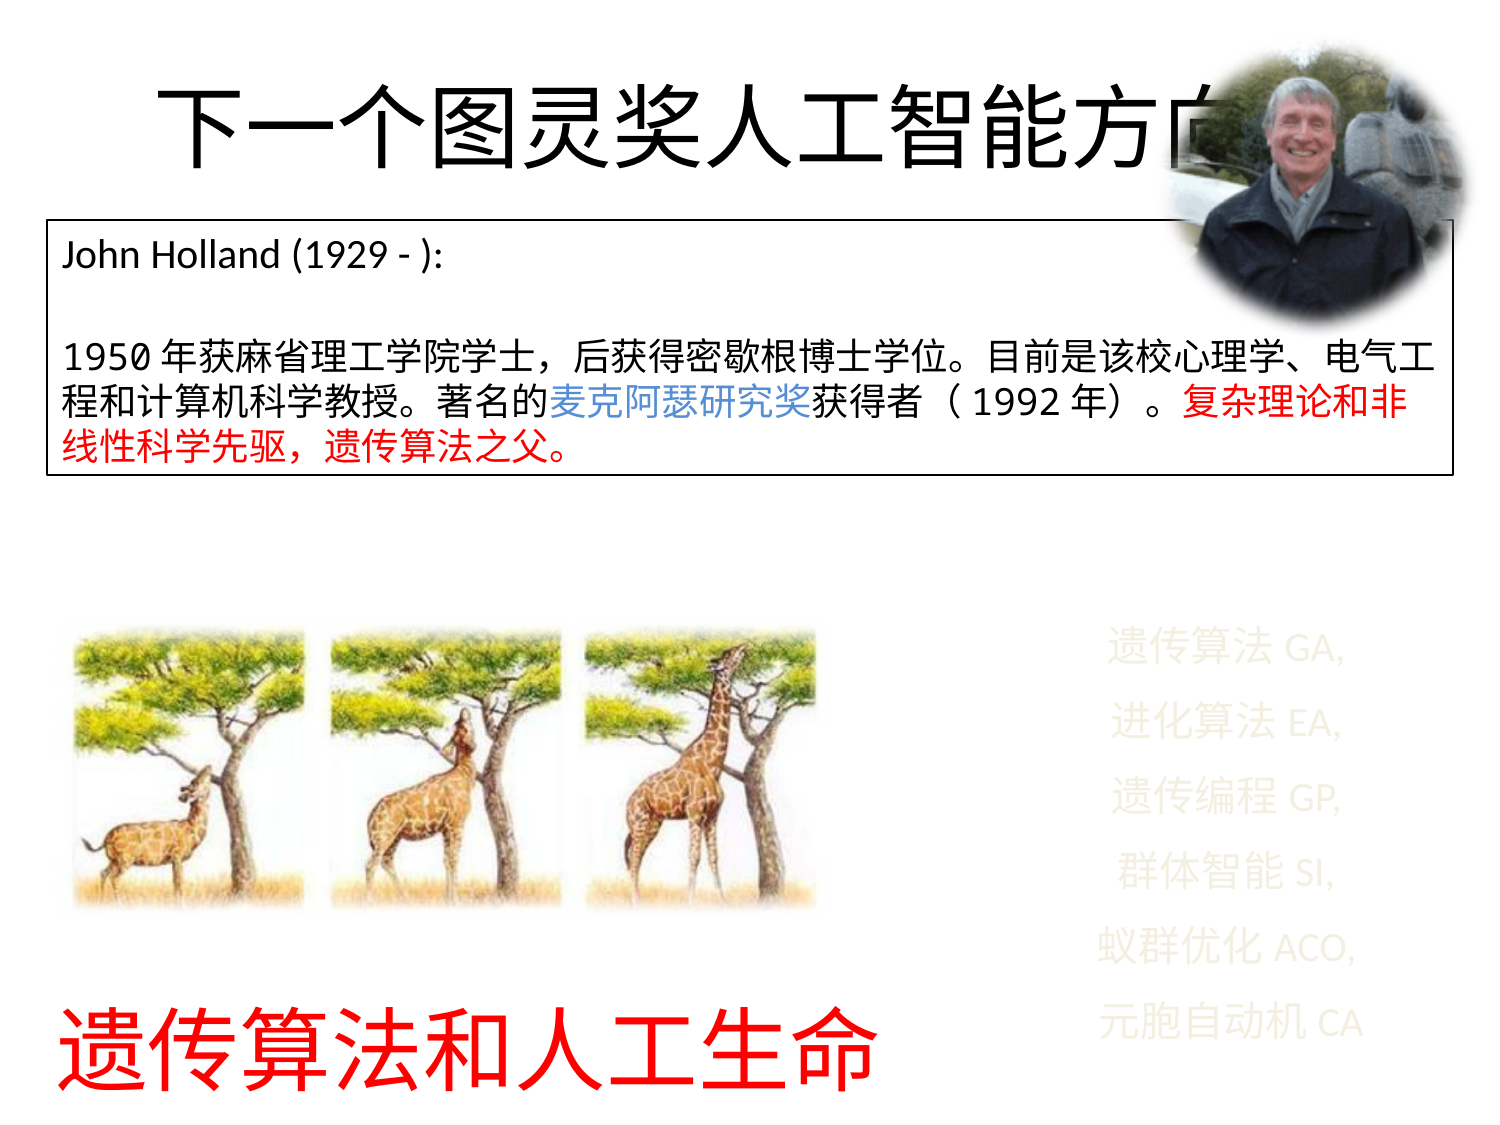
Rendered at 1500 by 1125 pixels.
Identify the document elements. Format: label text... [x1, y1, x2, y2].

title 下一个图灵奖人工智能方向？ [75, 30, 1150, 219]
picture [52, 621, 837, 918]
text_box John Holland (1929 - ): 1950年获麻省理工学院学士，后获得密歇根博士学位。目前是该校心理学、电气工程和计算机科学教授。著名的麦克阿瑟研究奖获得者（1992年）。复杂理论和非线性科学先驱，遗传算法之父。 [47, 219, 1453, 476]
text_box 遗传算法和人工生命 [41, 971, 916, 1125]
text_box 遗传算法GA, 进化算法EA, 遗传编程GP, 群体智能SI, 蚁群优化ACO, 元胞自动机CA [1009, 587, 1453, 1053]
picture [1151, 30, 1482, 341]
